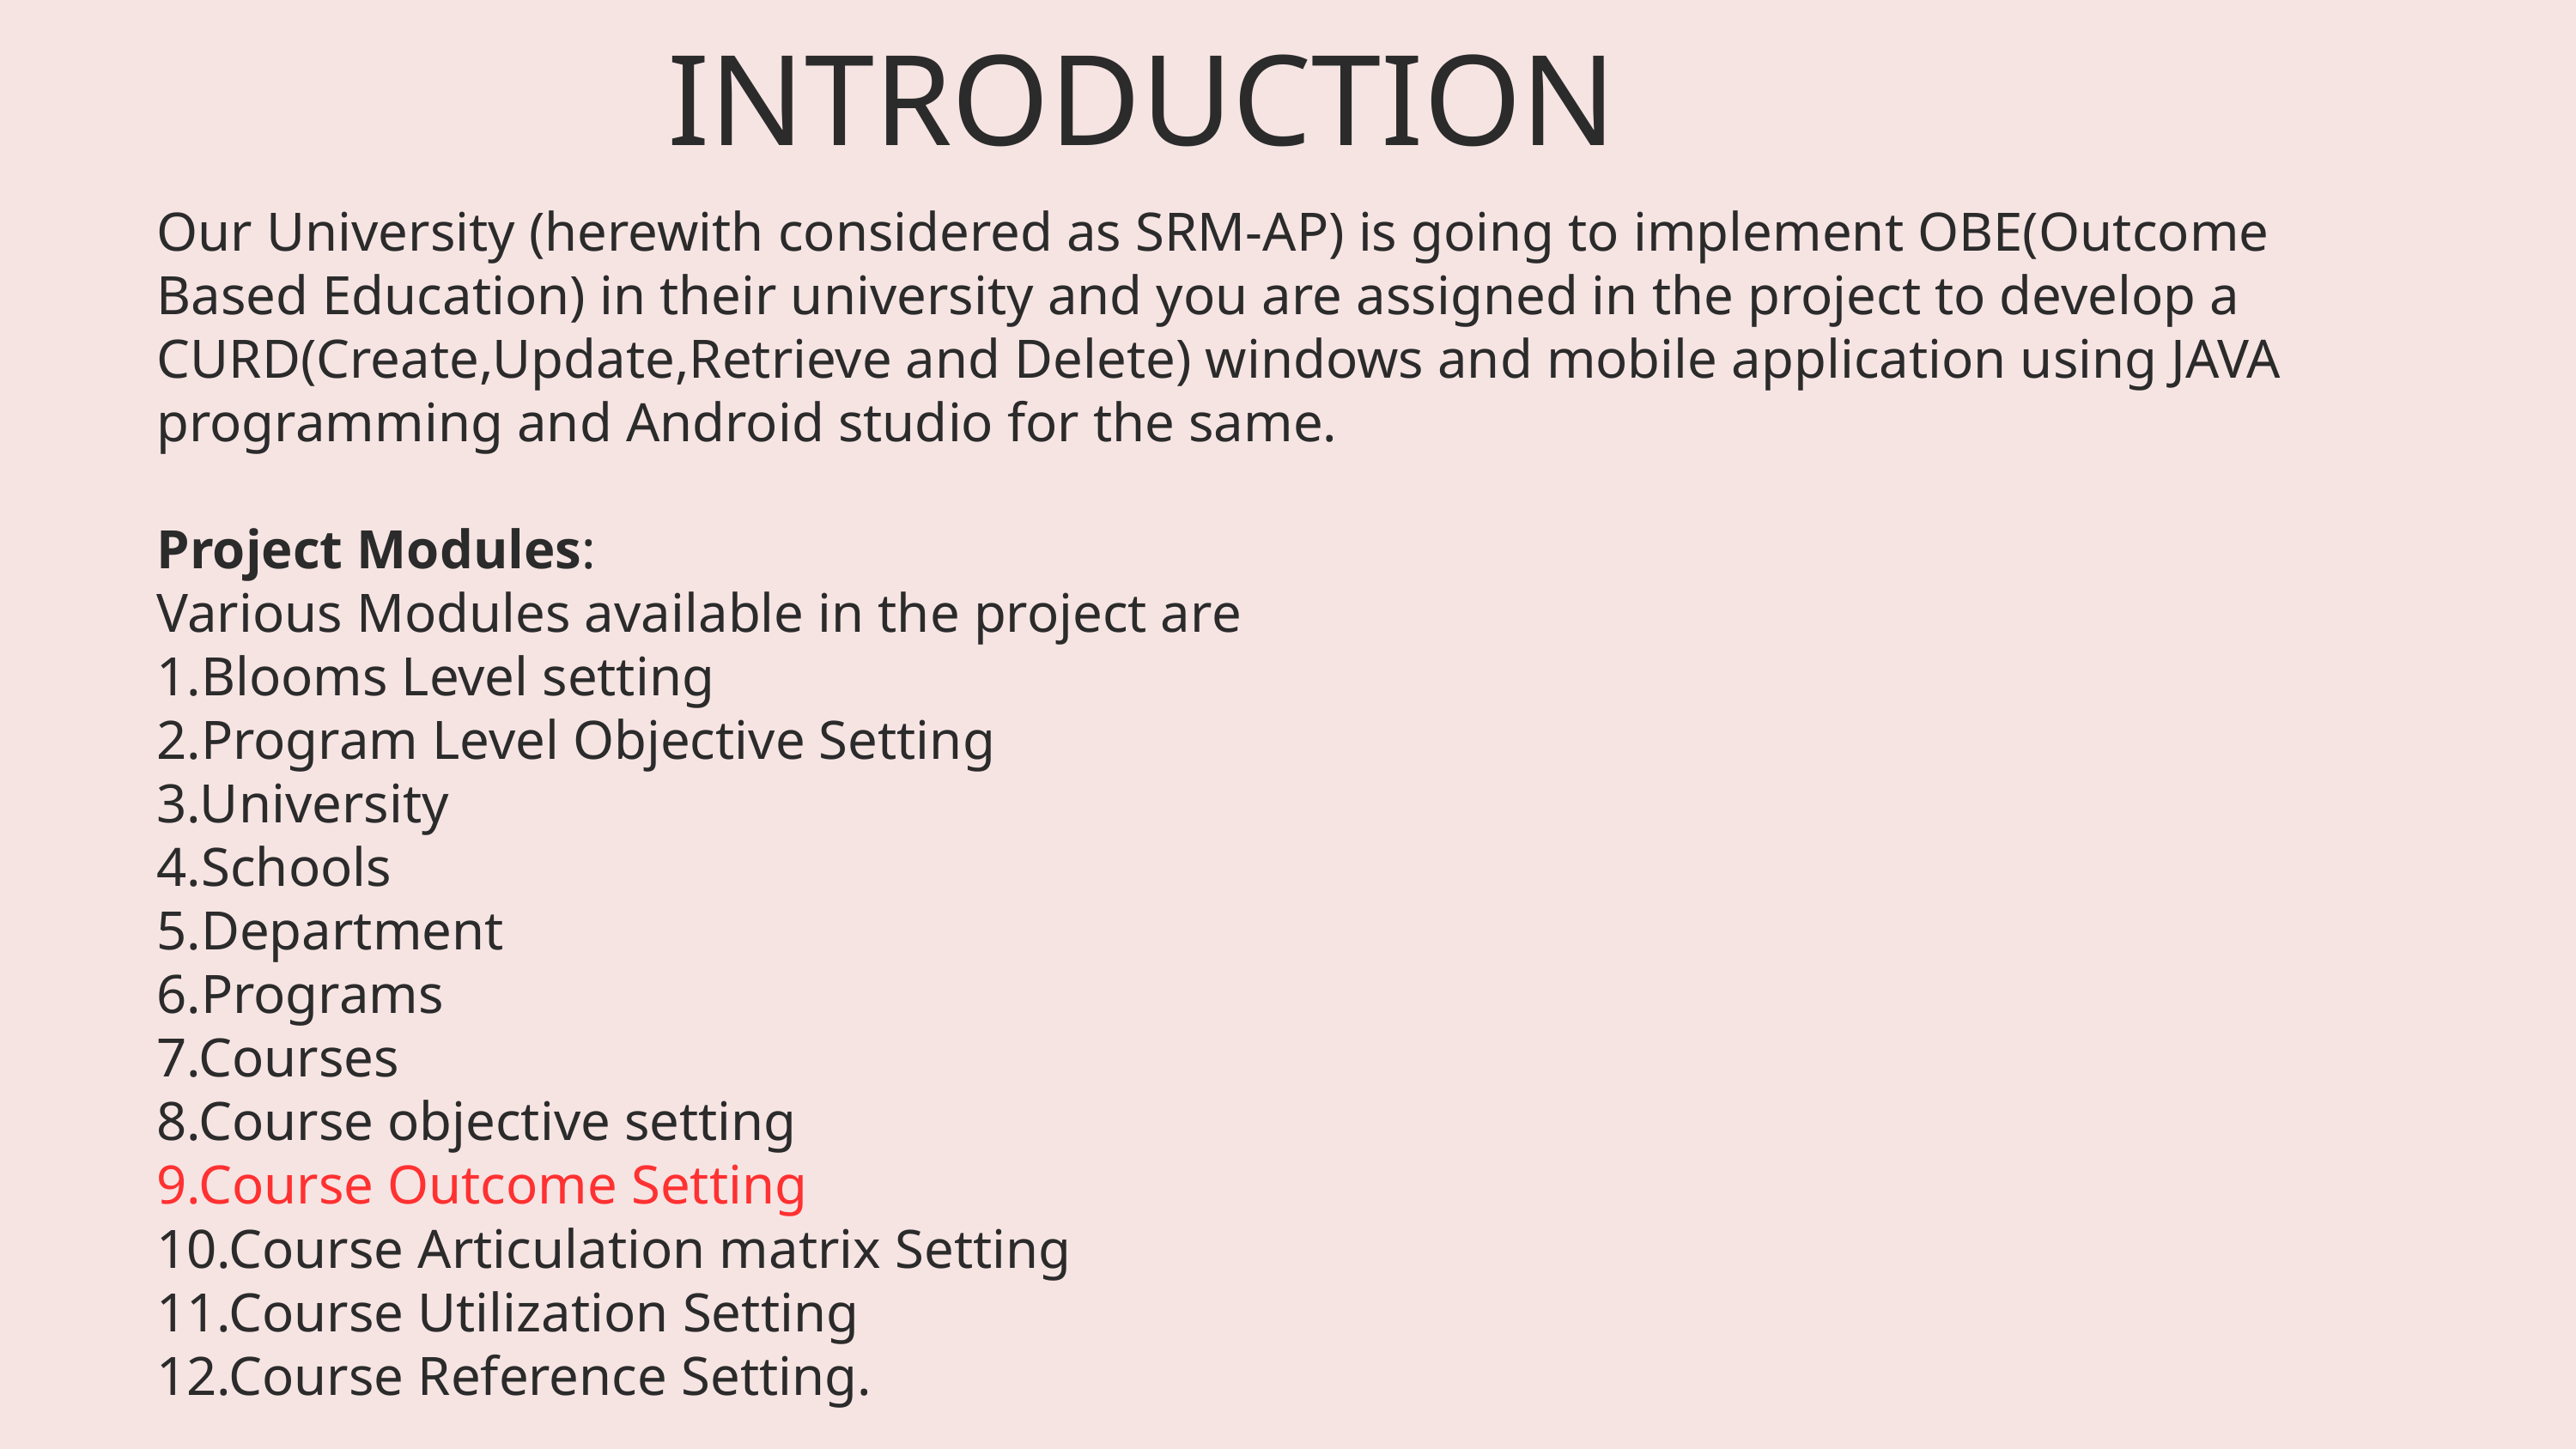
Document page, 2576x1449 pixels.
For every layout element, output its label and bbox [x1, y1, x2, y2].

text_box [666, 21, 1623, 196]
text_box [156, 198, 2420, 1439]
